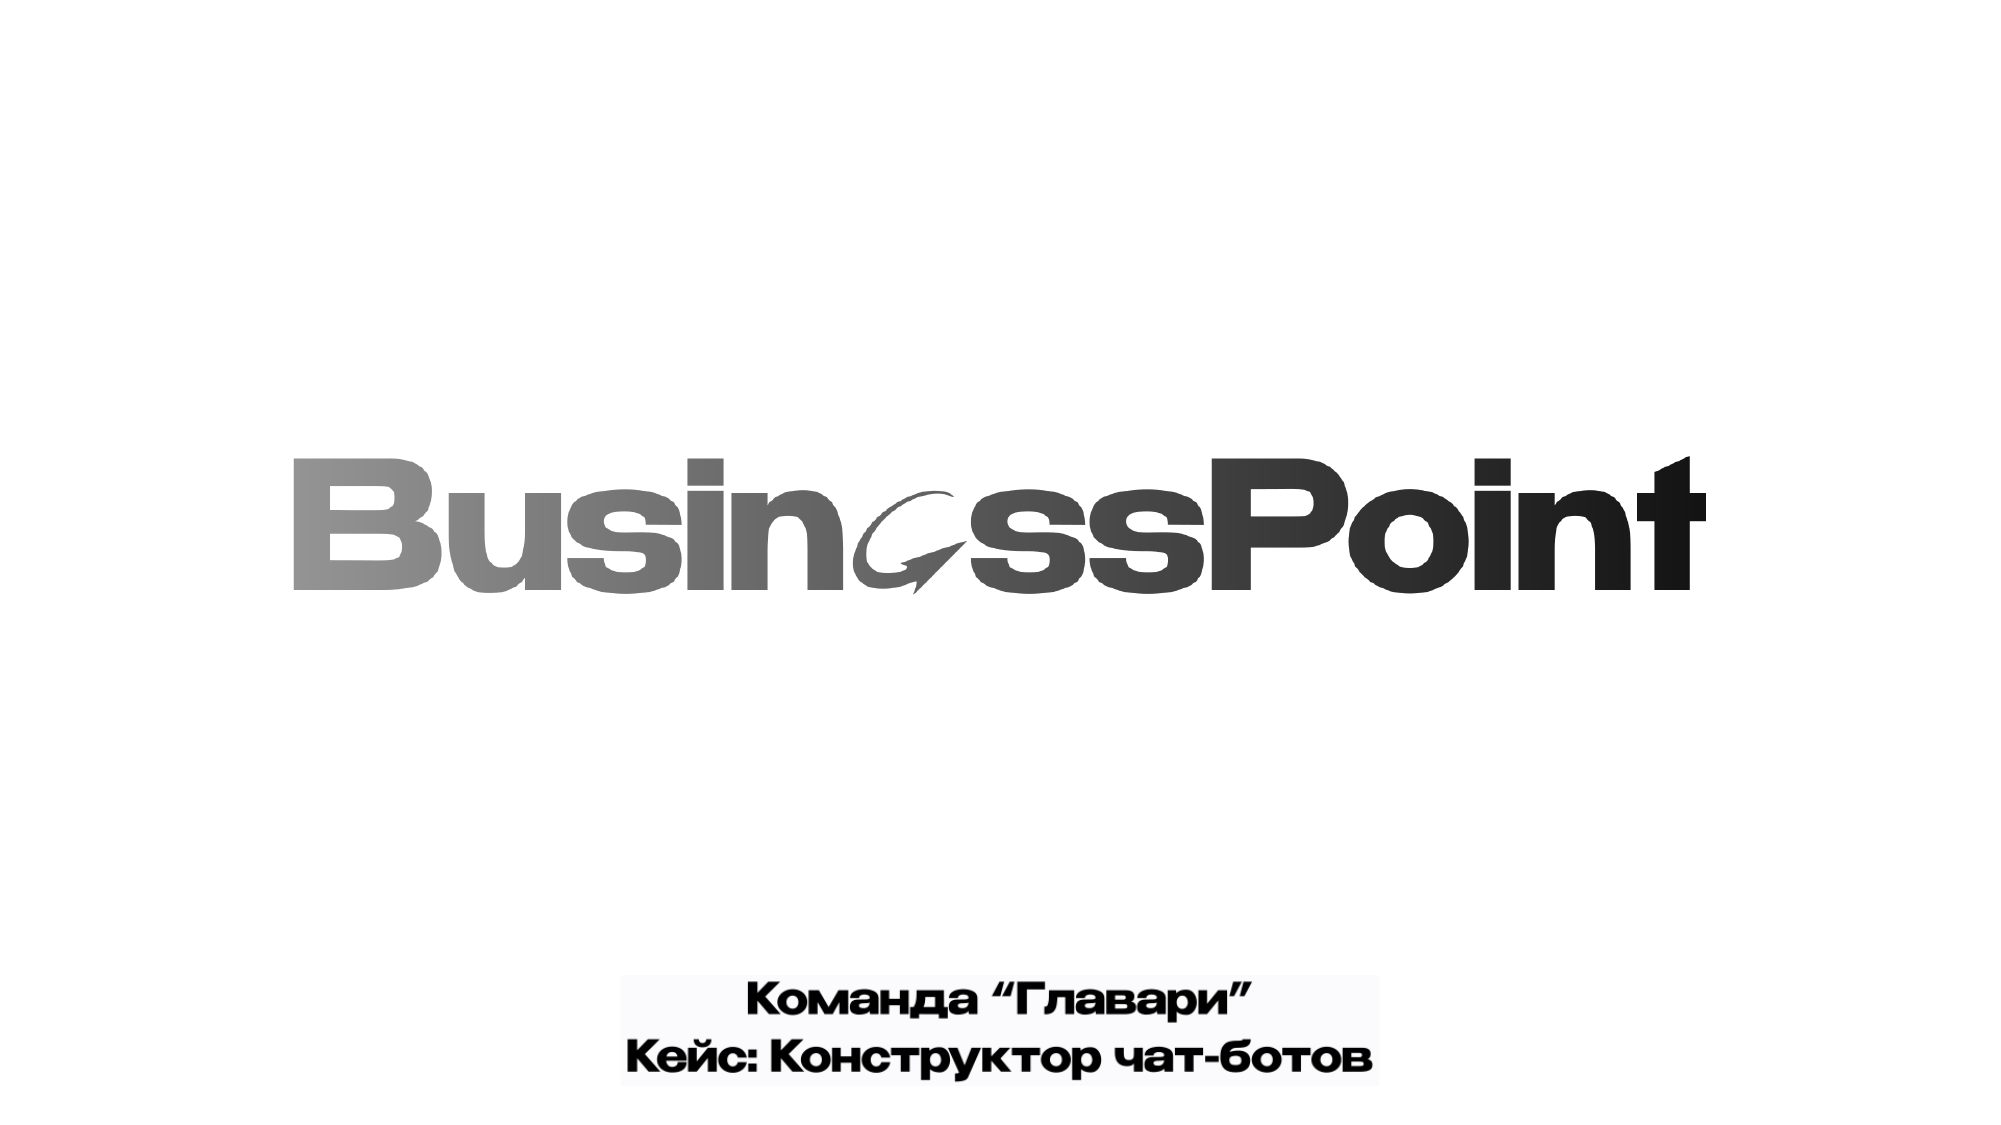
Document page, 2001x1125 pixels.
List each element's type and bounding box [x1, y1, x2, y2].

picture [620, 975, 1380, 1086]
picture [202, 441, 1798, 608]
